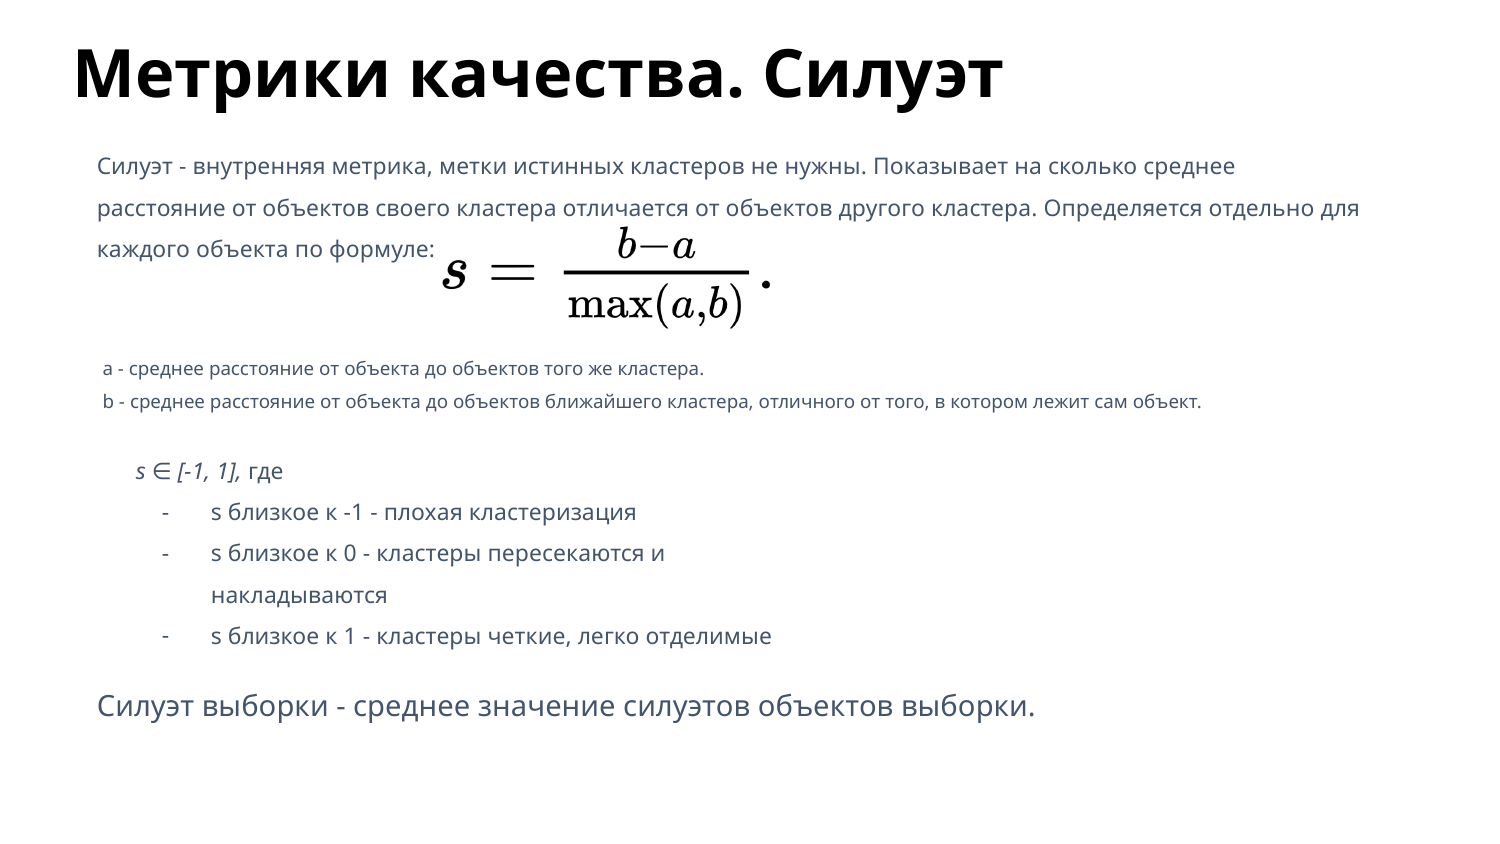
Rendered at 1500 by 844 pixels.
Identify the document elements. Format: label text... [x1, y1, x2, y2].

text_box Силуэт выборки - среднее значение силуэтов объектов выборки. [81, 654, 1177, 740]
text_box a - среднее расстояние от объекта до объектов того же кластера. b - среднее расстояние от объекта до объектов ближайшего кластера, отличного от того, в котором лежит сам объект. [87, 330, 1285, 445]
text_box s ∈ [-1, 1], где s близкое к -1 - плохая кластеризация s близкое к 0 - кластеры пересекаются и накладываются s близкое к 1 - кластеры четкие, легко отделимые [120, 428, 861, 628]
text_box Силуэт - внутренняя метрика, метки истинных кластеров не нужны. Показывает на сколько среднее расстояние от объектов своего кластера отличается от объектов другого кластера. Определяется отдельно для каждого объекта по формуле: [81, 123, 1381, 208]
title Метрики качества. Силуэт [57, 17, 1417, 127]
picture [439, 220, 775, 334]
